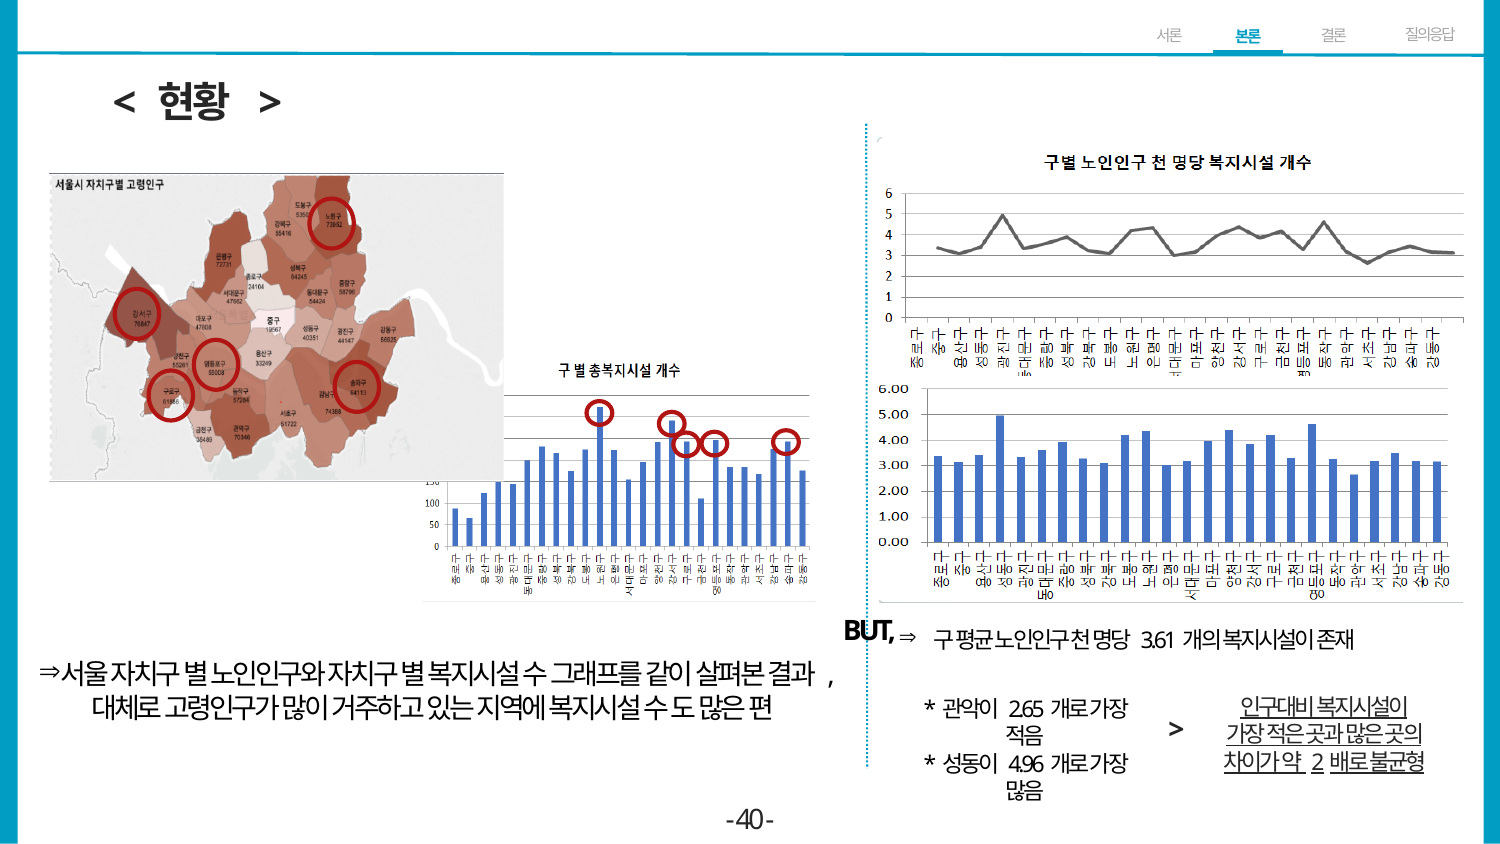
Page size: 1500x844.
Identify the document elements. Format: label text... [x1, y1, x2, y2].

text_box 구 평균 노인인구 천 명당 3.61개의 복지시설이 존재 [881, 618, 1394, 661]
text_box [0, 0, 19, 844]
text_box - 40 - [686, 794, 814, 843]
text_box < 현황 > [17, 68, 378, 134]
text_box 결론 [1287, 18, 1385, 52]
text_box > [1153, 703, 1200, 753]
text_box 인구대비 복지시설이 가장 적은 곳과 많은 곳의 차이가 약 2배로 불균형 [1207, 684, 1440, 783]
text_box BUT, [868, 605, 924, 654]
text_box [1482, 0, 1500, 844]
text_box 서울 자치구 별 노인인구와 자치구 별 복지시설 수 그래프를 같이 살펴본 결과 , 대체로 고령인구가 많이 거주하고 있는 지역에 복지시설 수 도 많은 편 [23, 649, 843, 732]
picture [877, 137, 1467, 603]
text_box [423, 353, 816, 602]
text_box 서론 [1118, 18, 1221, 52]
text_box BUT, [814, 605, 866, 654]
text_box 본론 [1202, 19, 1295, 52]
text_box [49, 173, 504, 482]
text_box *관악이 2.65개로 가장 적음 *성동이 4.96개로 가장 많음 [907, 686, 1143, 812]
text_box 질의응답 [1384, 17, 1477, 51]
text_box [8, 52, 1492, 56]
